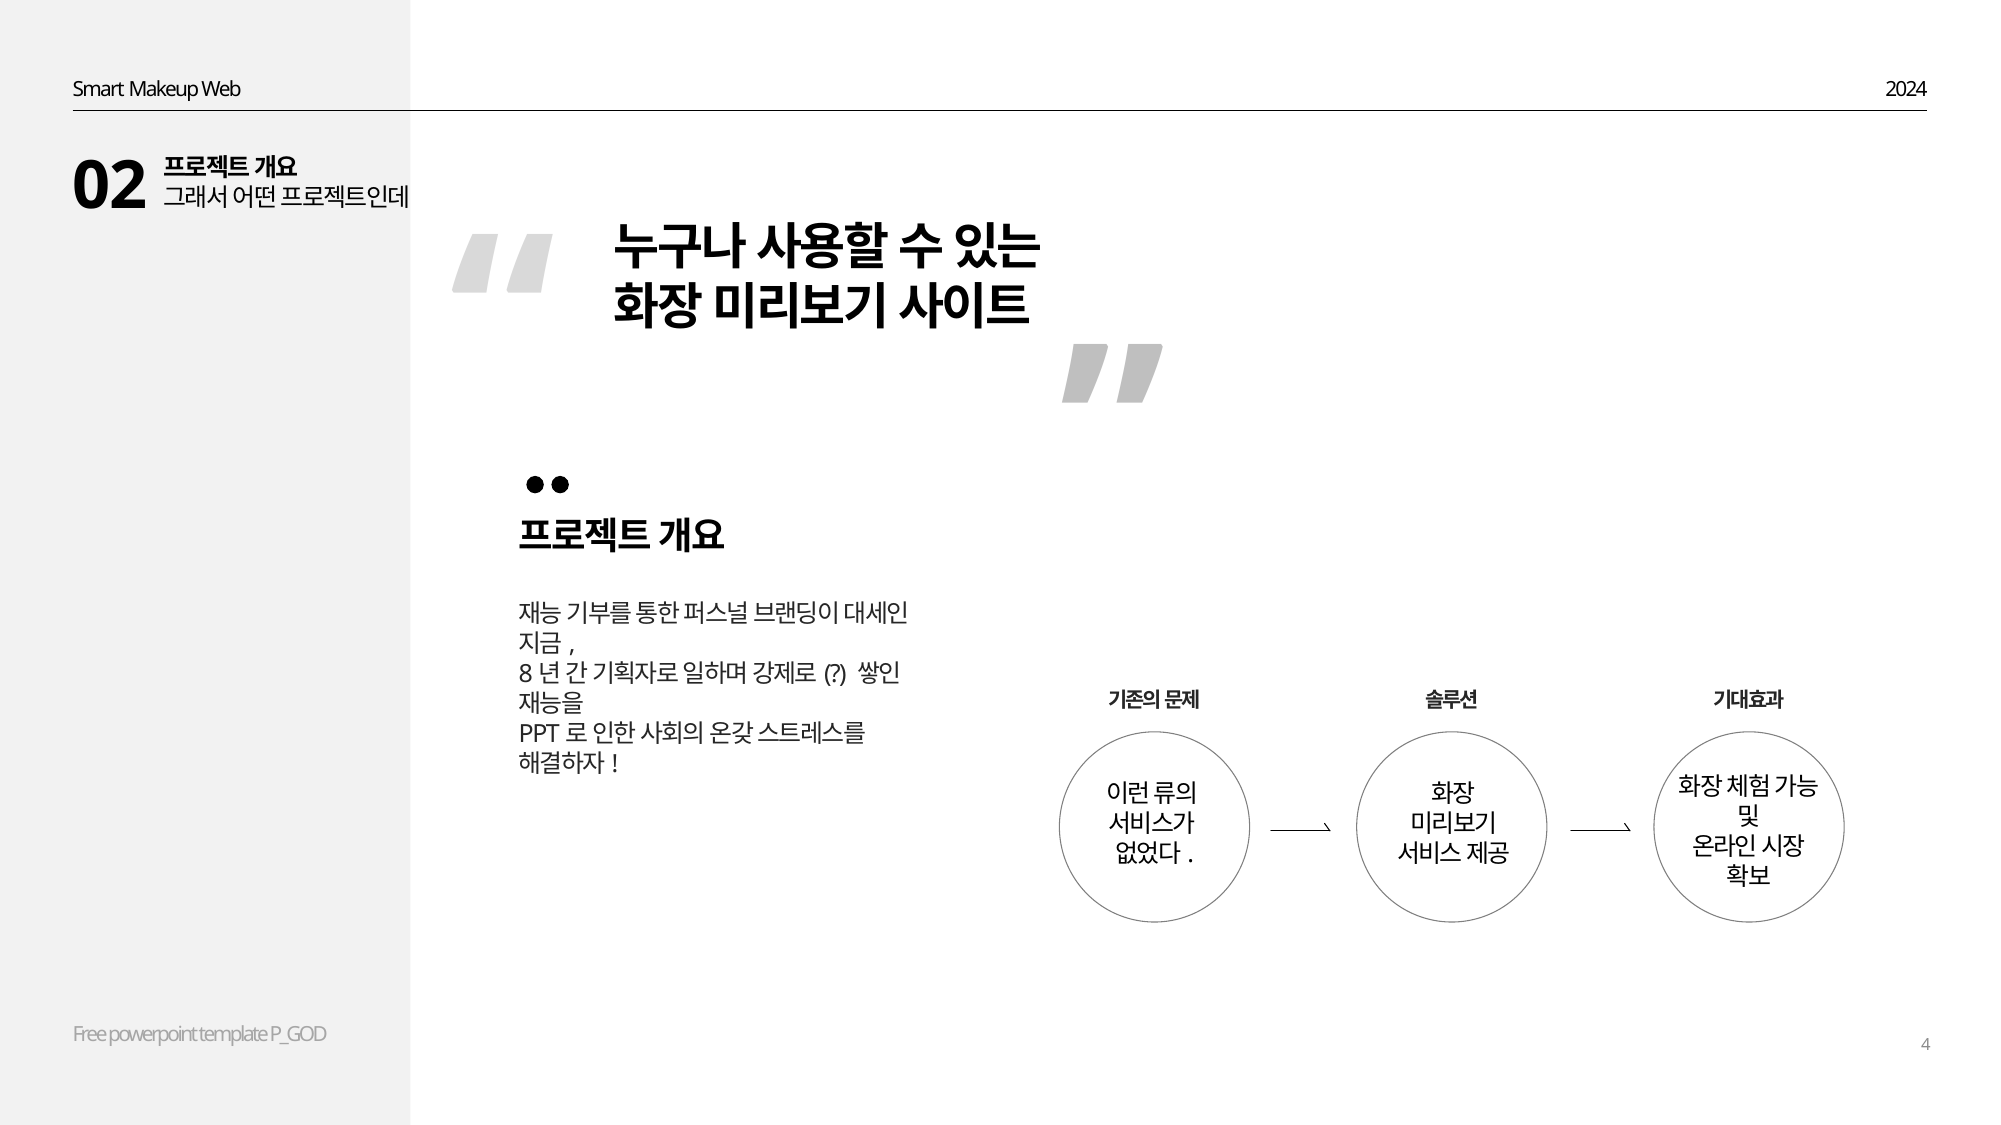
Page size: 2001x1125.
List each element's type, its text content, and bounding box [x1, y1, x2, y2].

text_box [1653, 686, 1845, 922]
text_box 02 [72, 141, 400, 222]
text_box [1270, 823, 1330, 831]
text_box Smart Makeup Web [72, 75, 795, 101]
text_box 프로젝트 개요 재능 기부를 통한 퍼스널 브랜딩이 대세인 지금, 8년 간 기획자로 일하며 강제로(?) 쌓인 재능을 PPT로 인한 사회의 온갖 스트레스를 해결하자! [518, 512, 942, 778]
text_box [0, 0, 411, 1125]
text_box ” [1059, 335, 1250, 564]
text_box 프로젝트 개요 그래서 어떤 프로젝트인데 [163, 151, 491, 212]
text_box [1356, 686, 1547, 922]
text_box 2024 [1205, 75, 1928, 101]
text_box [1059, 686, 1250, 922]
text_box 누구나 사용할 수 있는 화장 미리보기 사이트 [614, 214, 1885, 335]
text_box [1570, 823, 1630, 831]
text_box Free powerpoint template P_GOD [72, 1020, 345, 1046]
slide_number 4 [1495, 1014, 1946, 1075]
text_box “ [449, 165, 640, 454]
text_box [525, 474, 545, 495]
text_box [550, 474, 570, 495]
